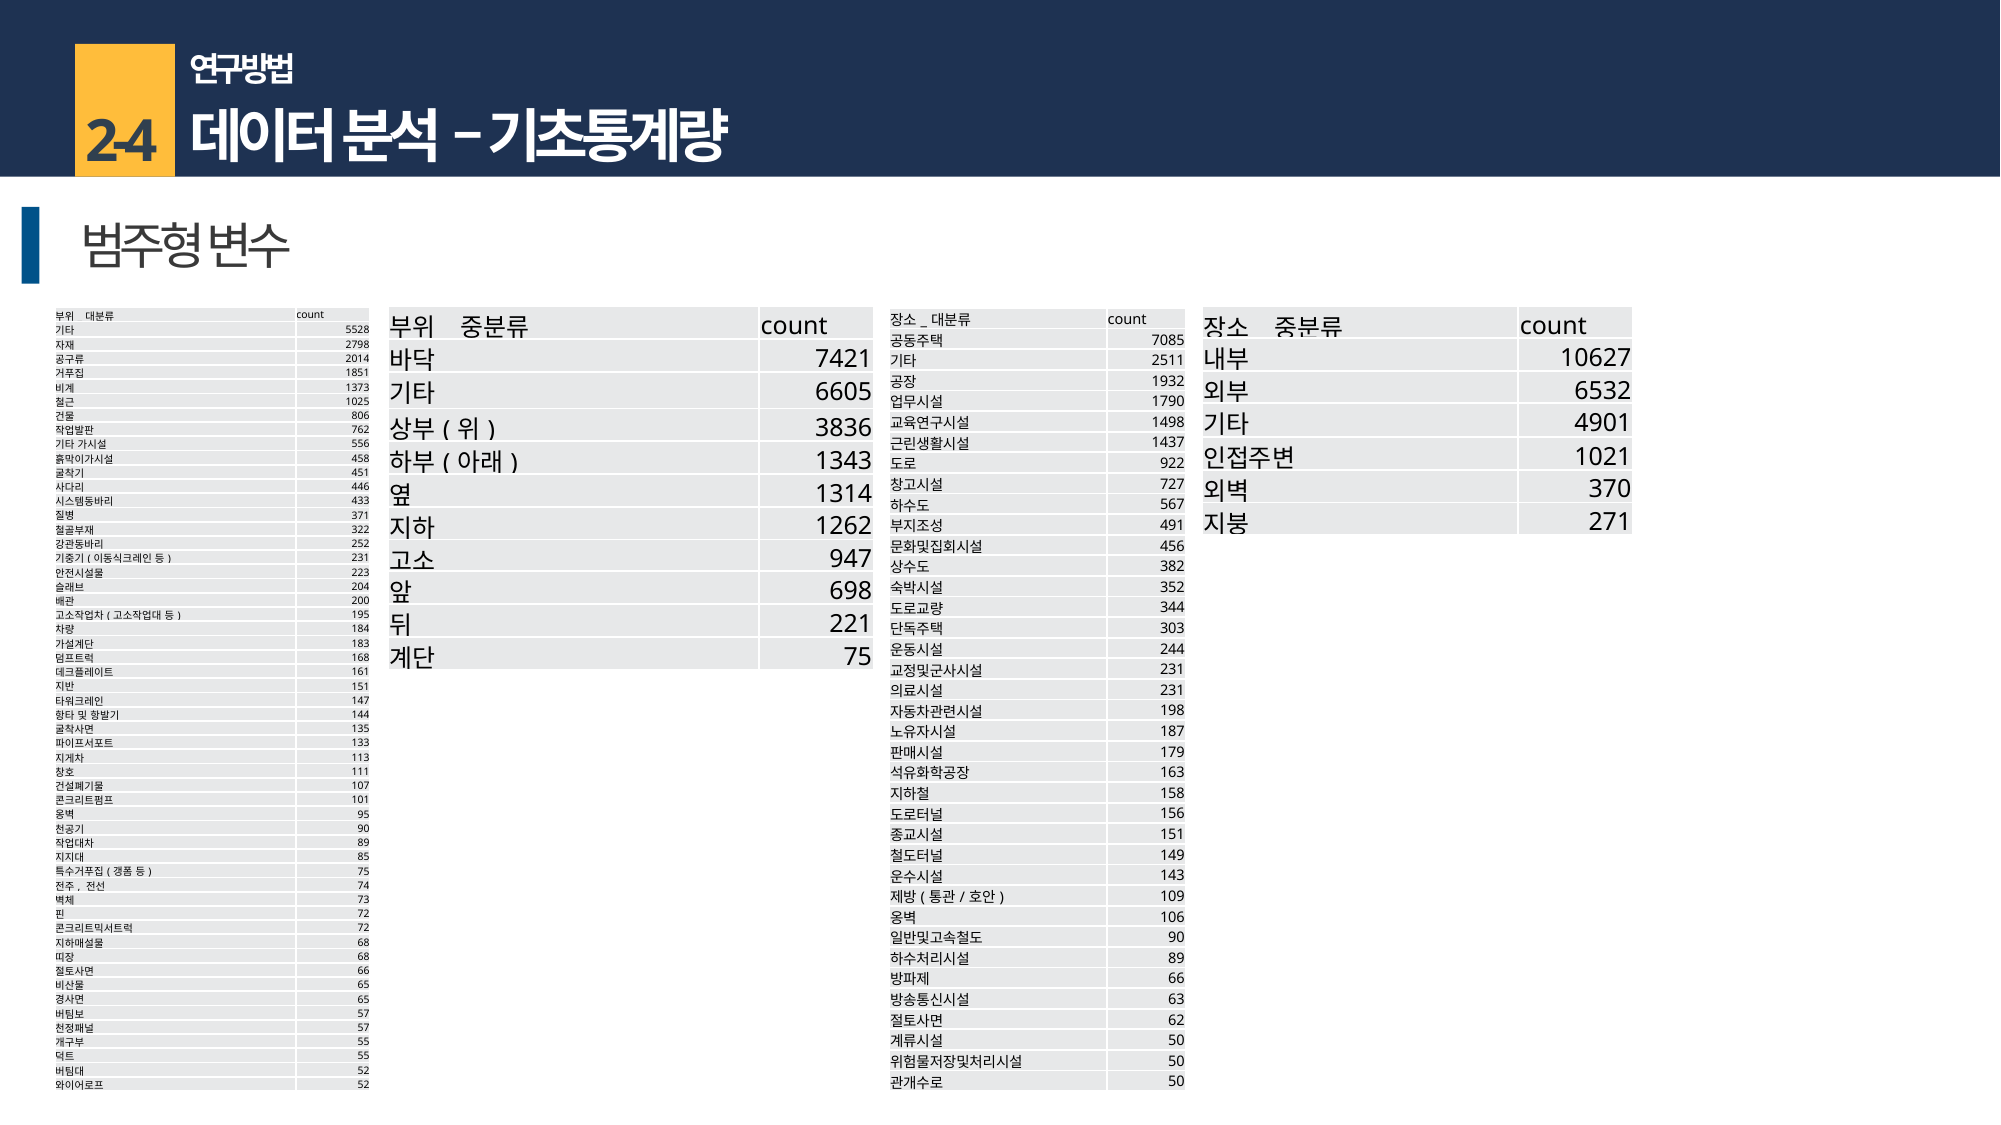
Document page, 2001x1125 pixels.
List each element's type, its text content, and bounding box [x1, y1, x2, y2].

table_cell 727 [1108, 474, 1185, 493]
table_cell 922 [1108, 453, 1185, 472]
table_cell 흙막이가시설 [56, 451, 295, 464]
table_cell 1498 [1108, 412, 1185, 431]
table_cell 223 [297, 565, 369, 578]
table_cell 지붕 [1203, 503, 1517, 534]
table_cell 교육연구시설 [890, 412, 1106, 431]
table_cell 6605 [760, 373, 873, 408]
table_cell 띠장 [56, 949, 295, 962]
table_cell 184 [297, 622, 369, 635]
table_cell 질병 [56, 508, 295, 521]
table_cell 352 [1108, 577, 1185, 596]
table_cell 5528 [297, 322, 369, 336]
table_cell 건물 [56, 409, 295, 421]
table_cell 491 [1108, 515, 1185, 534]
table_cell 1373 [297, 380, 369, 393]
table_cell 지반 [56, 679, 295, 692]
table_cell 도로 [890, 453, 1106, 472]
table_cell 절토사면 [56, 964, 295, 976]
table_cell 슬래브 [56, 579, 295, 592]
table_header count [1108, 309, 1185, 328]
table_cell 앞 [389, 572, 758, 603]
table_cell 옆 [389, 475, 758, 506]
table_cell 433 [297, 494, 369, 507]
table_cell 63 [1108, 989, 1185, 1008]
table_cell 창고시설 [890, 474, 1106, 493]
table_cell 149 [1108, 845, 1185, 864]
table_cell 경사면 [56, 992, 295, 1005]
table_cell 107 [297, 779, 369, 791]
table_cell 운동시설 [890, 639, 1106, 657]
table_cell 방파제 [890, 968, 1106, 987]
table_cell 개구부 [56, 1035, 295, 1047]
table_header 부위_중분류 [389, 307, 758, 338]
table_cell 204 [297, 579, 369, 592]
table_cell 7085 [1108, 329, 1185, 348]
table_cell 천정패널 [56, 1021, 295, 1033]
table_cell 사다리 [56, 480, 295, 492]
table_header 장소_대분류 [890, 309, 1106, 328]
table_cell 작업발판 [56, 423, 295, 435]
table_cell 지지대 [56, 850, 295, 862]
table_cell 의료시설 [890, 680, 1106, 699]
table_cell 공장 [890, 371, 1106, 390]
table_cell 차량 [56, 622, 295, 635]
table_cell 1262 [760, 508, 873, 539]
table_cell 안전시설물 [56, 565, 295, 578]
table_cell 271 [1519, 503, 1632, 534]
table_cell 계류시설 [890, 1030, 1106, 1049]
table_cell 내부 [1203, 339, 1517, 370]
table_cell 기타 [389, 373, 758, 408]
table_cell 168 [297, 651, 369, 663]
table_cell 446 [297, 480, 369, 492]
table_cell 106 [1108, 907, 1185, 925]
table_cell 버팀대 [56, 1063, 295, 1076]
table_cell 시스템동바리 [56, 494, 295, 507]
table_cell 노유자시설 [890, 721, 1106, 740]
table_cell 244 [1108, 639, 1185, 657]
table_cell 고소작업차(고소작업대 등) [56, 608, 295, 620]
table_cell 교정및군사시설 [890, 659, 1106, 678]
table_cell 52 [297, 1063, 369, 1076]
table_cell 89 [1108, 948, 1185, 967]
table_cell 고소 [389, 540, 758, 570]
table_cell 50 [1108, 1030, 1185, 1049]
table_cell 판매시설 [890, 742, 1106, 761]
table_cell 179 [1108, 742, 1185, 761]
table_cell 철골부재 [56, 523, 295, 535]
table_cell 도로터널 [890, 804, 1106, 822]
table_cell 458 [297, 451, 369, 464]
table_cell 단독주택 [890, 618, 1106, 637]
table_cell 자동차관련시설 [890, 700, 1106, 719]
table_cell 근린생활시설 [890, 433, 1106, 451]
table_header 부위_대분류 [56, 308, 295, 321]
table_cell 156 [1108, 804, 1185, 822]
table_cell 콘크리트믹서트럭 [56, 921, 295, 933]
table_cell 1851 [297, 366, 369, 378]
table_cell 3836 [760, 409, 873, 440]
table_cell 석유화학공장 [890, 762, 1106, 781]
table_cell 덤프트럭 [56, 651, 295, 663]
table_cell 자재 [56, 338, 295, 350]
table_cell 65 [297, 978, 369, 990]
table_cell 건설폐기물 [56, 779, 295, 791]
table_cell 옹벽 [56, 807, 295, 820]
table_cell 외부 [1203, 372, 1517, 402]
table_cell 일반및고속철도 [890, 927, 1106, 946]
table_cell 371 [297, 508, 369, 521]
table_cell 66 [1108, 968, 1185, 987]
table_cell 147 [297, 693, 369, 706]
table_cell 위험물저장및처리시설 [890, 1051, 1106, 1070]
table_cell 143 [1108, 865, 1185, 884]
table_cell 133 [297, 736, 369, 748]
table_cell 1437 [1108, 433, 1185, 451]
table_cell 데크플레이트 [56, 665, 295, 677]
table_cell 231 [1108, 680, 1185, 699]
table_cell 62 [1108, 1010, 1185, 1028]
table_cell 기타 [56, 322, 295, 336]
table_cell 핀 [56, 907, 295, 919]
table_cell 4901 [1519, 404, 1632, 436]
table_cell 철도터널 [890, 845, 1106, 864]
table_cell 451 [297, 466, 369, 478]
table_cell 947 [760, 540, 873, 570]
table_cell 698 [760, 572, 873, 603]
table_cell 370 [1519, 471, 1632, 502]
table_cell 158 [1108, 783, 1185, 802]
table_header count [297, 308, 369, 321]
table_cell 하수도 [890, 494, 1106, 513]
table_cell 지하철 [890, 783, 1106, 802]
table_cell 567 [1108, 494, 1185, 513]
table_cell 거푸집 [56, 366, 295, 378]
table_cell 작업대차 [56, 836, 295, 848]
table_cell 806 [297, 409, 369, 421]
table_cell 344 [1108, 597, 1185, 616]
table_cell 195 [297, 608, 369, 620]
table_cell 1021 [1519, 438, 1632, 469]
table_cell 계단 [389, 638, 758, 669]
table_cell 200 [297, 594, 369, 606]
table_cell 항타 및 항발기 [56, 708, 295, 720]
table_cell 하부(아래) [389, 442, 758, 473]
table_cell 89 [297, 836, 369, 848]
table_cell 231 [297, 551, 369, 563]
table_cell 72 [297, 921, 369, 933]
table_cell 65 [297, 992, 369, 1005]
table_cell 10627 [1519, 339, 1632, 370]
table_cell 75 [760, 638, 873, 669]
table_cell 벽체 [56, 893, 295, 905]
table_cell 철근 [56, 394, 295, 407]
table_cell 135 [297, 722, 369, 734]
table_cell 옹벽 [890, 907, 1106, 925]
table_cell 지하매설물 [56, 935, 295, 948]
table_cell 1790 [1108, 391, 1185, 410]
table_cell 상부(위) [389, 409, 758, 440]
table_cell 부지조성 [890, 515, 1106, 534]
table_cell 6532 [1519, 372, 1632, 402]
table_cell 66 [297, 964, 369, 976]
table_cell 버팀보 [56, 1006, 295, 1019]
table_cell 68 [297, 935, 369, 948]
table_cell 221 [760, 605, 873, 636]
table_cell 전주, 전선 [56, 878, 295, 891]
table_cell 231 [1108, 659, 1185, 678]
table_header count [760, 307, 873, 338]
table_cell 뒤 [389, 605, 758, 636]
table_cell 콘크리트펌프 [56, 793, 295, 805]
table_cell 85 [297, 850, 369, 862]
table_cell 천공기 [56, 821, 295, 834]
table_cell 7421 [760, 340, 873, 371]
table_cell 관개수로 [890, 1071, 1106, 1090]
table_cell 198 [1108, 700, 1185, 719]
table_cell 187 [1108, 721, 1185, 740]
table_cell 기타 가시설 [56, 437, 295, 450]
table_cell 덕트 [56, 1049, 295, 1062]
table_cell 바닥 [389, 340, 758, 371]
table_cell 1025 [297, 394, 369, 407]
table_cell 303 [1108, 618, 1185, 637]
table_header 장소_중분류 [1203, 307, 1517, 337]
table_cell 151 [1108, 824, 1185, 843]
table_cell 113 [297, 750, 369, 763]
table_cell 제방(통관/호안) [890, 886, 1106, 905]
table_cell 업무시설 [890, 391, 1106, 410]
table_cell 50 [1108, 1071, 1185, 1090]
table_cell 111 [297, 764, 369, 777]
table_cell 144 [297, 708, 369, 720]
table_cell 75 [297, 864, 369, 877]
table_cell 55 [297, 1049, 369, 1062]
table_cell 굴착사면 [56, 722, 295, 734]
table_cell 상수도 [890, 556, 1106, 575]
table_cell 외벽 [1203, 471, 1517, 502]
table_cell 74 [297, 878, 369, 891]
table_cell 공구류 [56, 352, 295, 364]
table_cell 1343 [760, 442, 873, 473]
table_cell 와이어로프 [56, 1078, 295, 1090]
table_cell 특수거푸집(갱폼 등) [56, 864, 295, 877]
table_cell 52 [297, 1078, 369, 1090]
table_cell 절토사면 [890, 1010, 1106, 1028]
table_cell 인접주변 [1203, 438, 1517, 469]
table_cell 문화및집회시설 [890, 536, 1106, 554]
table_cell 하수처리시설 [890, 948, 1106, 967]
table_cell 방송통신시설 [890, 989, 1106, 1008]
table_cell 456 [1108, 536, 1185, 554]
table_cell 도로교량 [890, 597, 1106, 616]
table_cell 운수시설 [890, 865, 1106, 884]
table_cell 50 [1108, 1051, 1185, 1070]
table_cell 비계 [56, 380, 295, 393]
text_box [21, 206, 40, 285]
table_cell 기타 [1203, 404, 1517, 436]
table_cell 강관동바리 [56, 537, 295, 549]
table_cell 타워크레인 [56, 693, 295, 706]
table_cell 95 [297, 807, 369, 820]
table_cell 공동주택 [890, 329, 1106, 348]
table_cell 73 [297, 893, 369, 905]
table_cell 183 [297, 636, 369, 649]
table_cell 151 [297, 679, 369, 692]
table_cell 파이프서포트 [56, 736, 295, 748]
table_cell 90 [1108, 927, 1185, 946]
table_cell 109 [1108, 886, 1185, 905]
table_cell 기중기(이동식크레인 등) [56, 551, 295, 563]
table_cell 배관 [56, 594, 295, 606]
table_cell 지게차 [56, 750, 295, 763]
table_cell 382 [1108, 556, 1185, 575]
table_cell 322 [297, 523, 369, 535]
table_cell 1932 [1108, 371, 1185, 390]
table_cell 556 [297, 437, 369, 450]
table_cell 72 [297, 907, 369, 919]
table_cell 창호 [56, 764, 295, 777]
table_cell 2511 [1108, 350, 1185, 369]
table_cell 55 [297, 1035, 369, 1047]
table_cell 161 [297, 665, 369, 677]
table_cell 57 [297, 1021, 369, 1033]
table_cell 굴착기 [56, 466, 295, 478]
table_cell 57 [297, 1006, 369, 1019]
text_box 범주형 변수 [65, 207, 308, 283]
table_cell 지하 [389, 508, 758, 539]
table_cell 가설계단 [56, 636, 295, 649]
table_cell 68 [297, 949, 369, 962]
table_cell 101 [297, 793, 369, 805]
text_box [0, 0, 2000, 182]
table_cell 비산물 [56, 978, 295, 990]
table_cell 252 [297, 537, 369, 549]
table_cell 2014 [297, 352, 369, 364]
table_cell 기타 [890, 350, 1106, 369]
table_cell 1314 [760, 475, 873, 506]
table_cell 종교시설 [890, 824, 1106, 843]
table_cell 163 [1108, 762, 1185, 781]
table_cell 숙박시설 [890, 577, 1106, 596]
table_cell 90 [297, 821, 369, 834]
table_header count [1519, 307, 1632, 337]
table_cell 762 [297, 423, 369, 435]
table_cell 2798 [297, 338, 369, 350]
